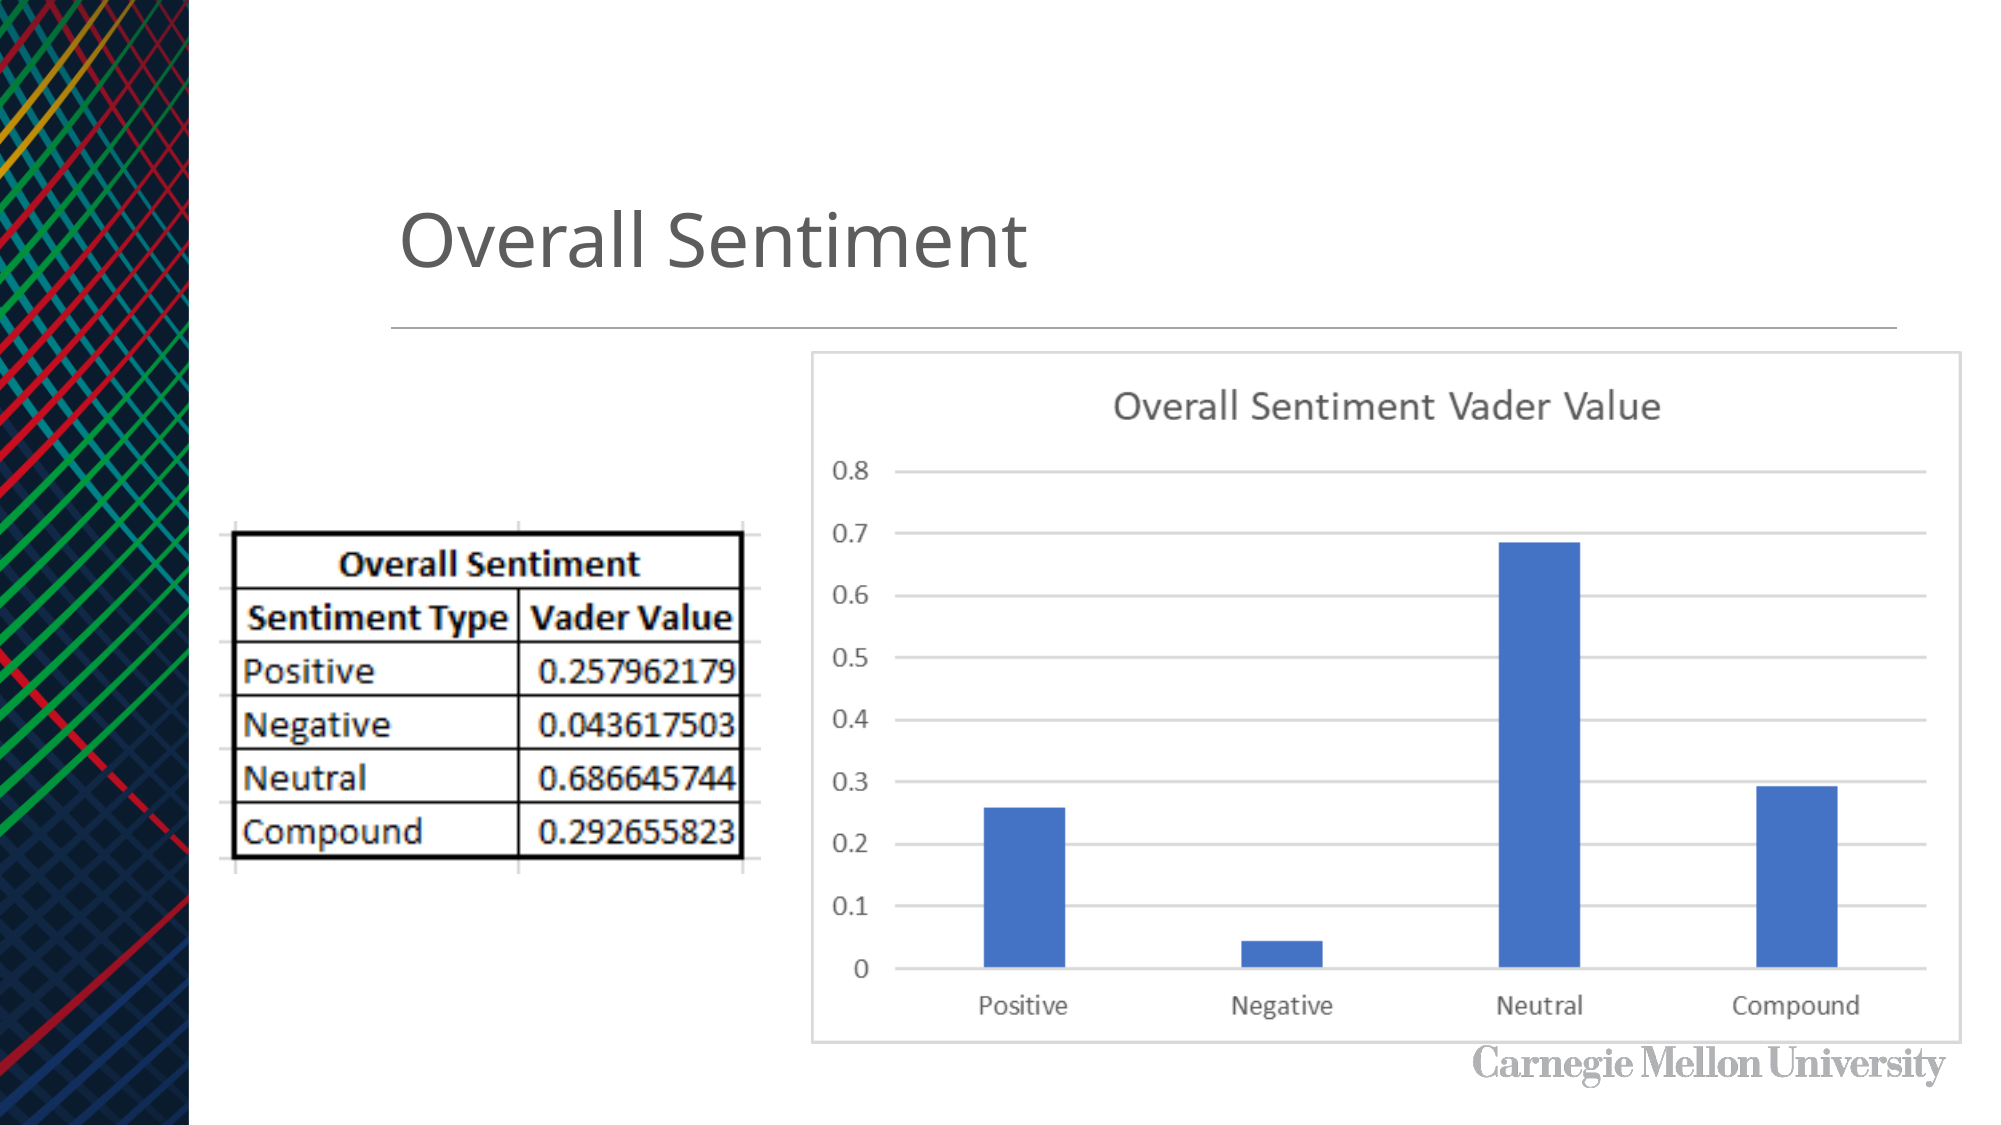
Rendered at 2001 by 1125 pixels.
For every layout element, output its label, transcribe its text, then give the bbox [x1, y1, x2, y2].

picture [0, 0, 188, 1125]
picture [218, 521, 762, 875]
picture [811, 351, 1962, 1088]
list Overall Sentiment [391, 189, 1357, 296]
